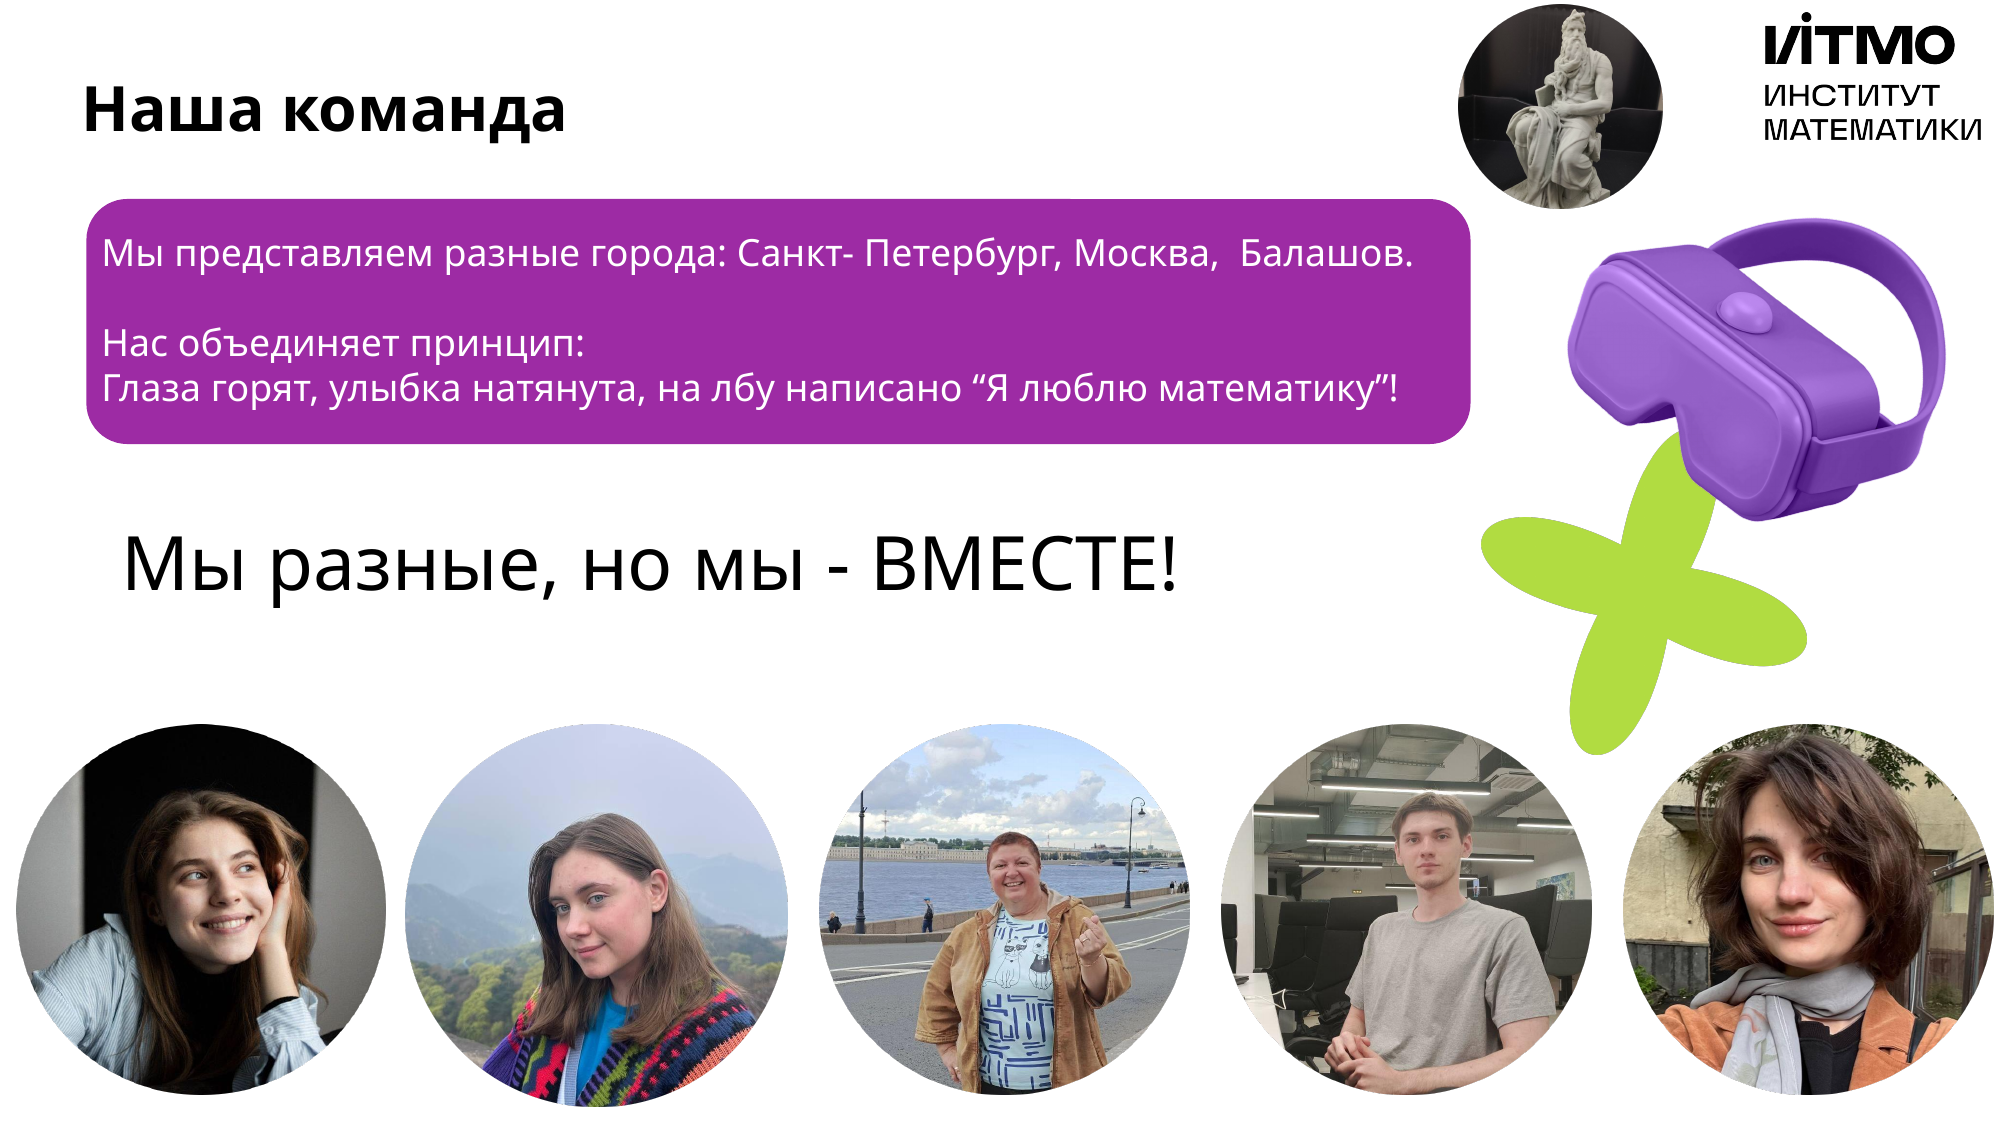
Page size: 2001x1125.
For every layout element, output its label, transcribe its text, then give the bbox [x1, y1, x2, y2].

text_box Наша команда [66, 61, 831, 151]
picture [1221, 4, 2000, 1095]
picture [405, 724, 788, 1107]
text_box Мы разные, но мы - ВМЕСТЕ! [106, 508, 1431, 614]
text_box [91, 198, 1466, 221]
text_box Мы представляем разные города: Санкт- Петербург, Москва, Балашов. Нас объединяет принцип: Глаза горят, улыбка натянута, на лбу написано “Я люблю математику”! [86, 221, 1488, 462]
picture [819, 724, 1190, 1095]
picture [16, 724, 387, 1095]
